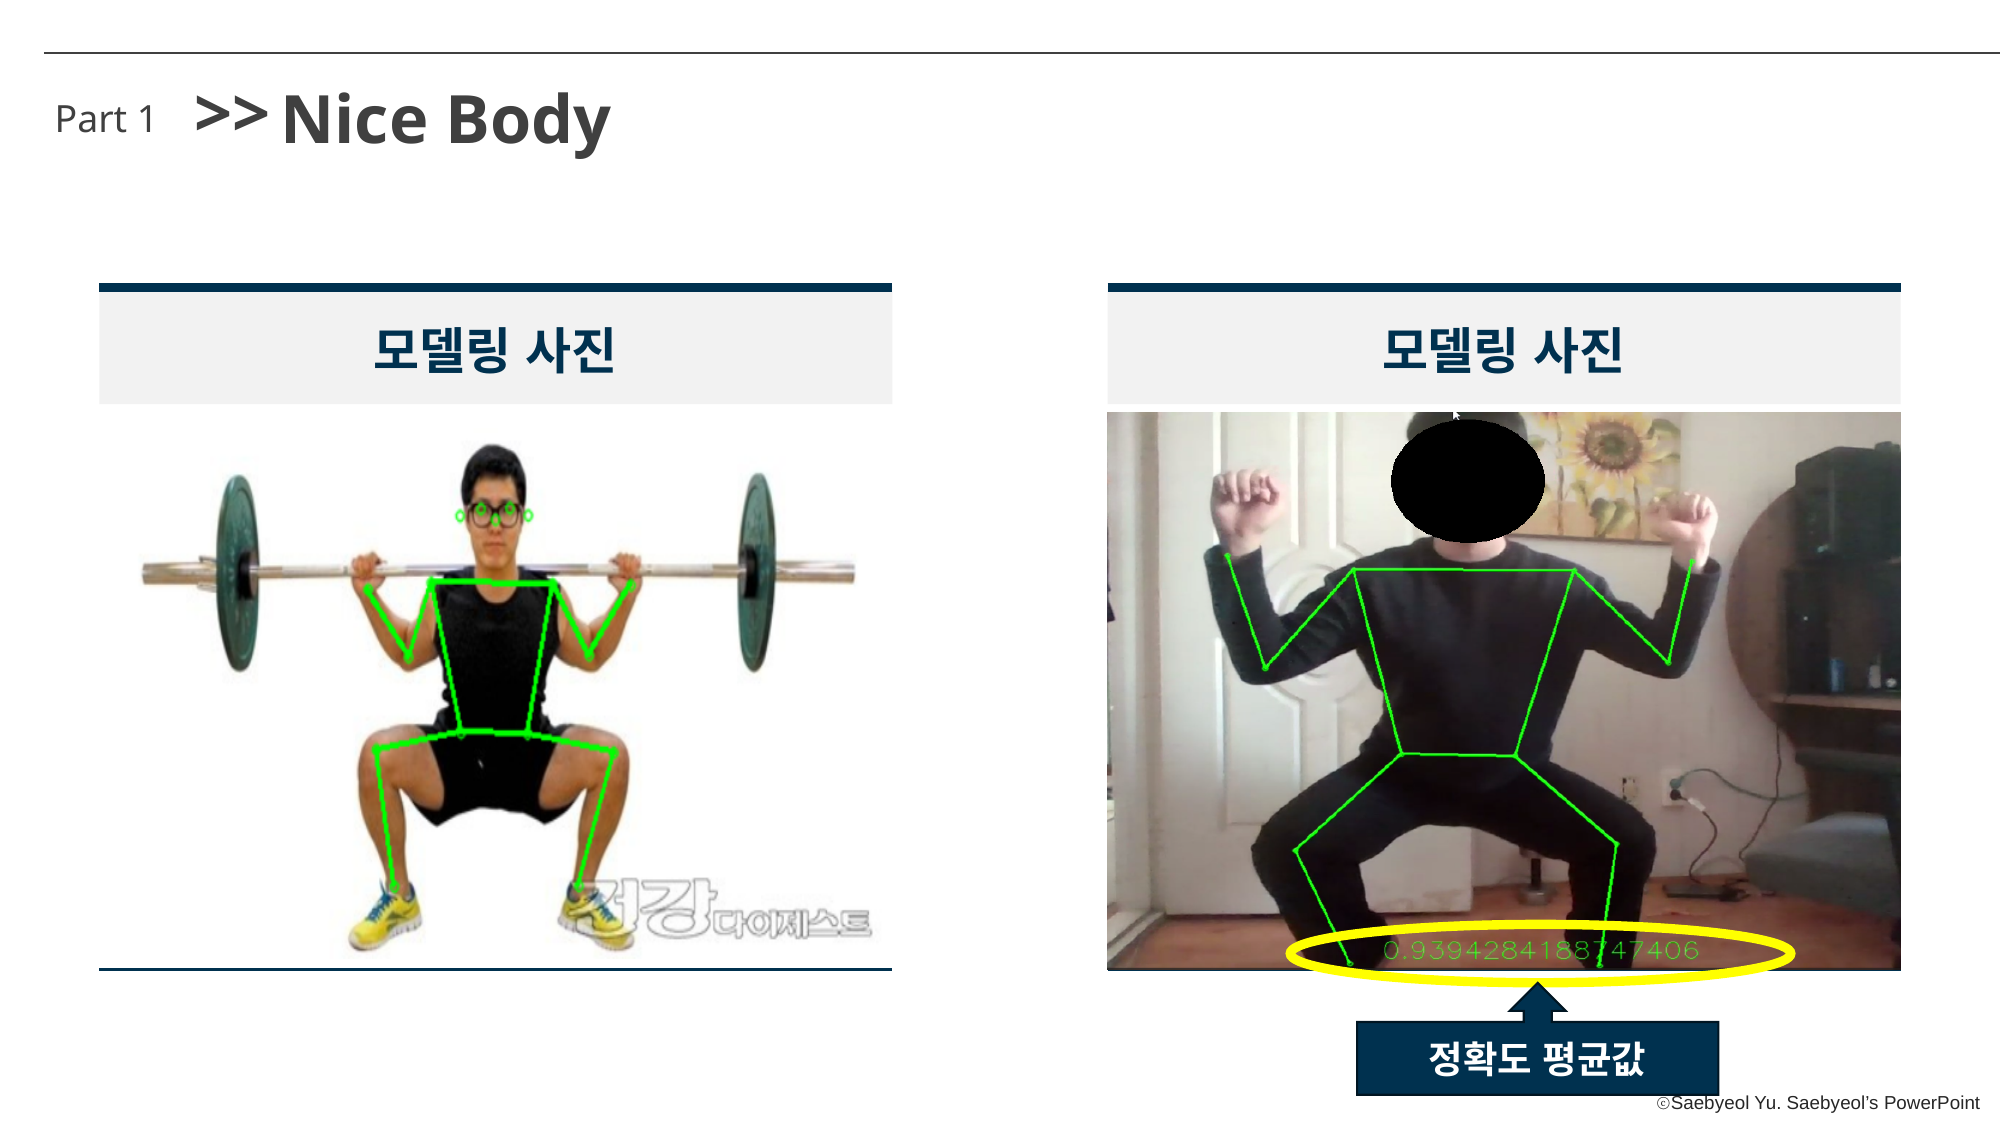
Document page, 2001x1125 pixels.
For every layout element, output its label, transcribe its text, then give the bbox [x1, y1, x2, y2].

text_box [1107, 285, 1902, 405]
text_box 모델링 사진 [358, 312, 633, 387]
text_box >> [179, 63, 286, 159]
text_box Part 1 [39, 87, 174, 147]
text_box [1327, 970, 1754, 984]
text_box [98, 285, 893, 405]
text_box 모델링 사진 [1367, 312, 1641, 387]
text_box 정확도 평균값 [1356, 981, 1720, 1096]
picture [99, 428, 893, 959]
text_box Nice Body [265, 69, 644, 165]
picture [1107, 412, 1901, 970]
